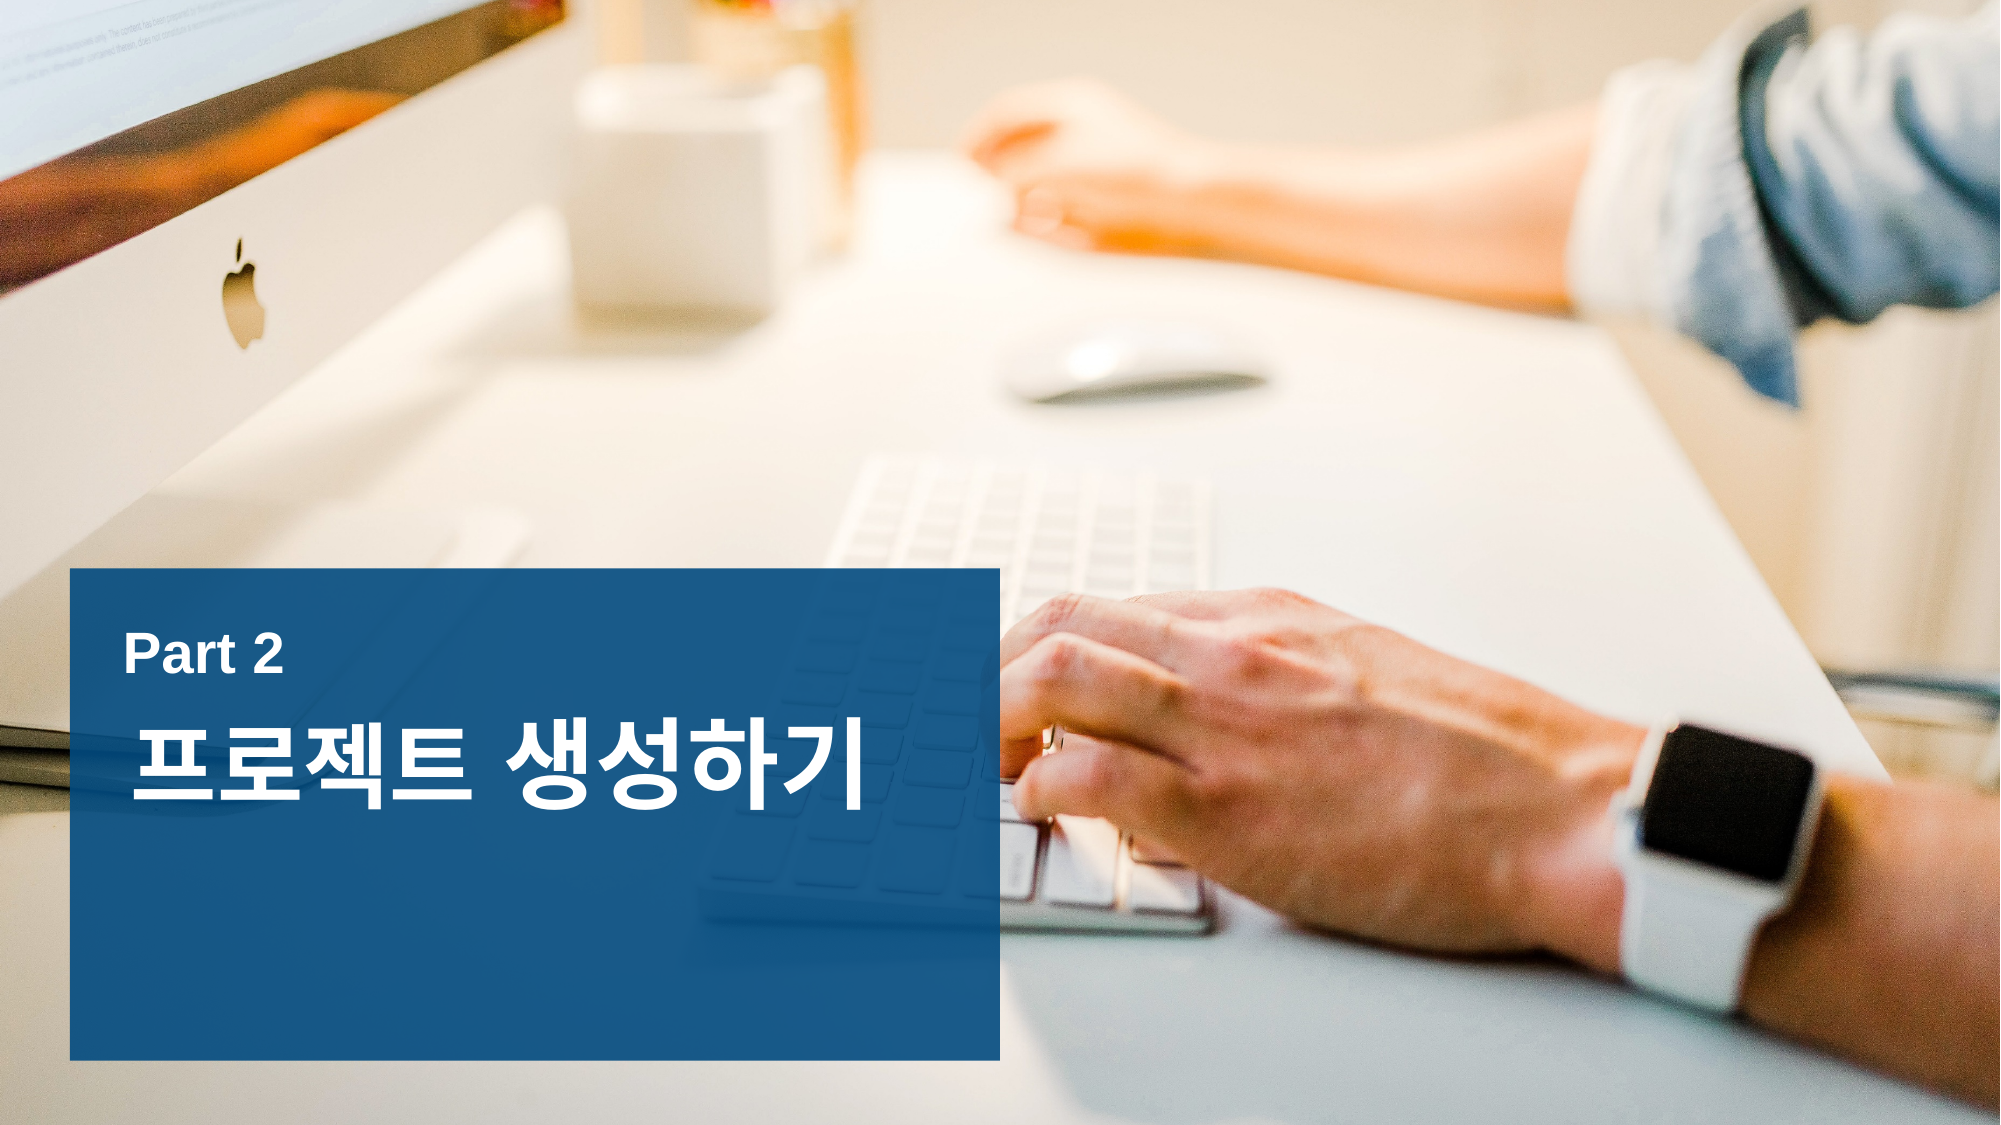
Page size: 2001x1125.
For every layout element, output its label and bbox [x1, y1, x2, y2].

picture [0, 0, 2000, 1125]
text_box [69, 568, 1000, 1061]
